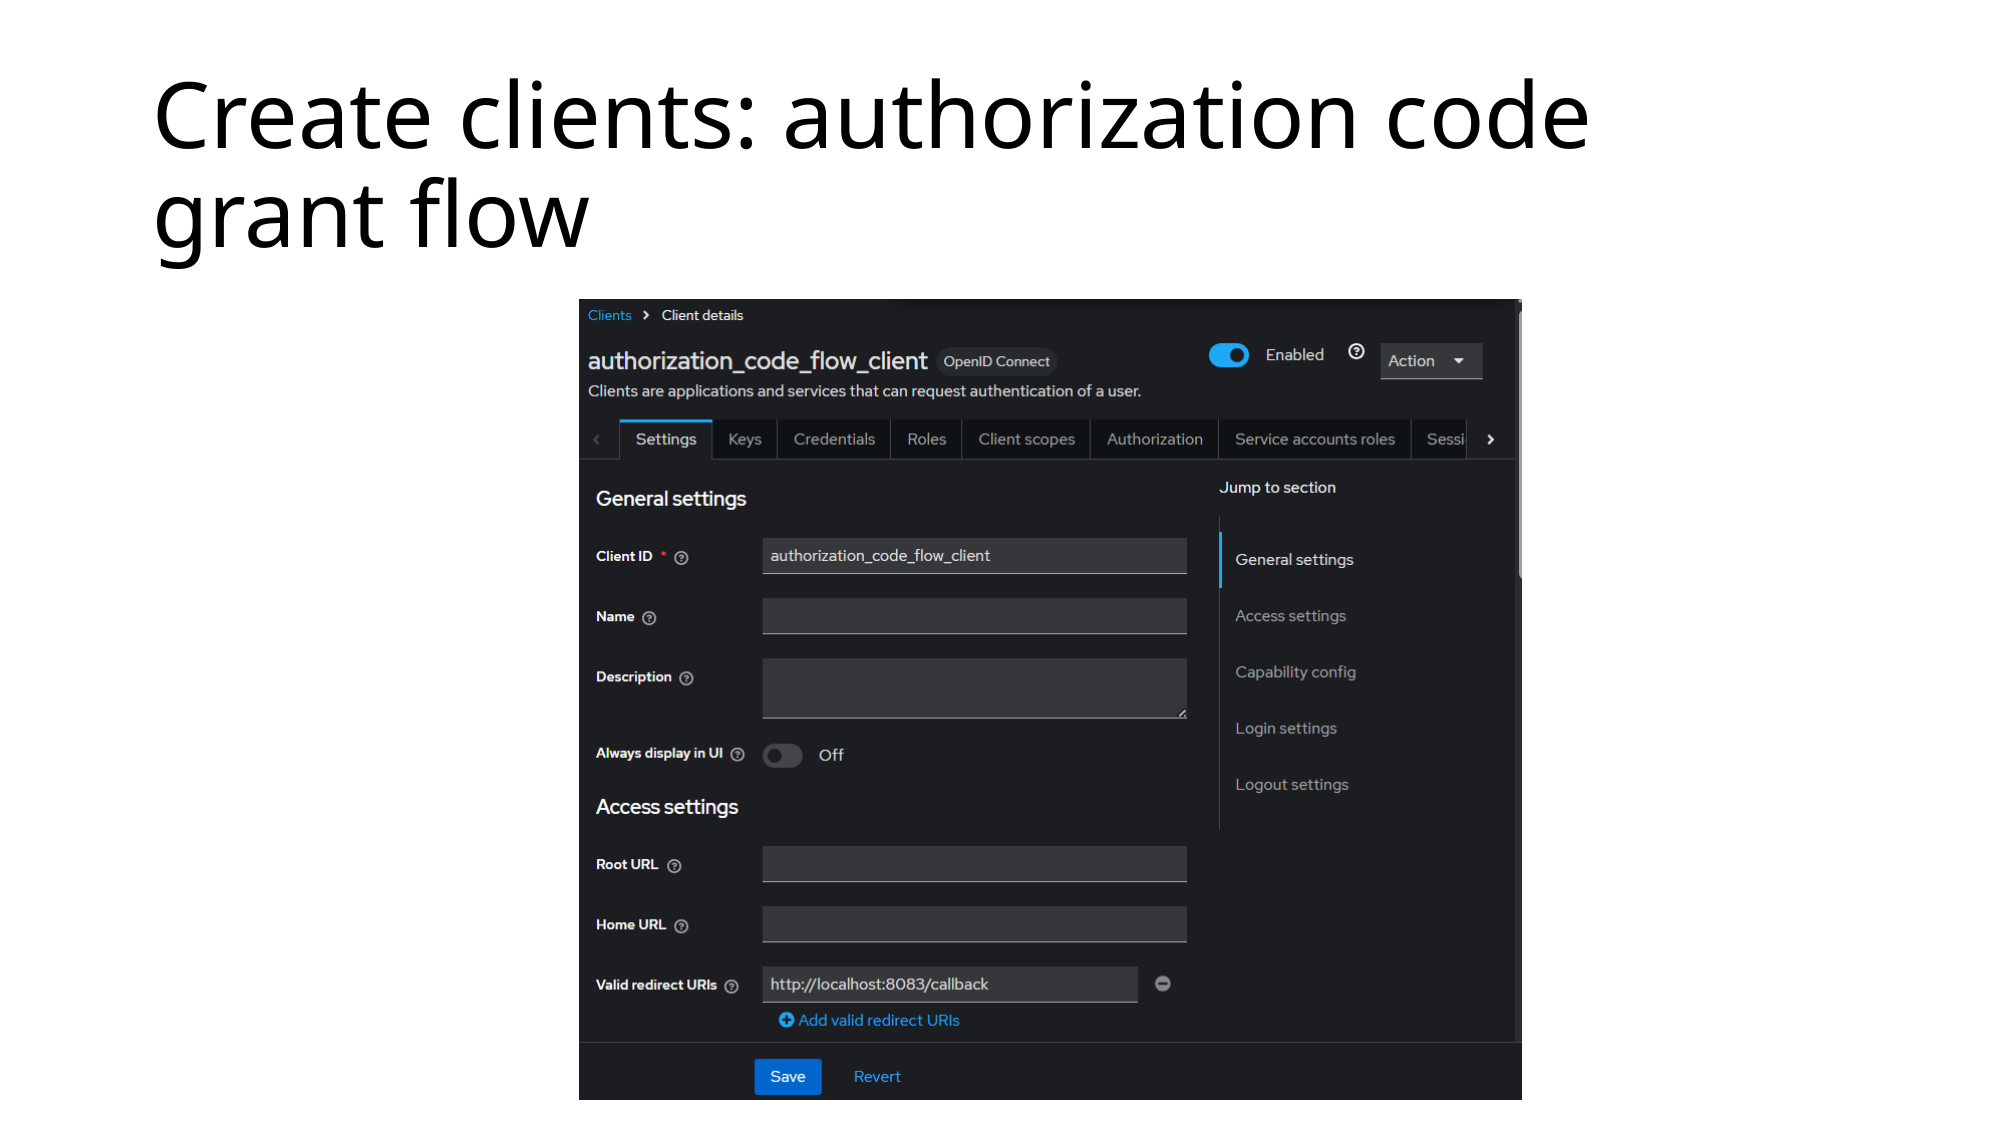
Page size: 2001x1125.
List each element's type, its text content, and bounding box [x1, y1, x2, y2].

title Create clients: authorization code grant flow [137, 59, 1863, 278]
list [579, 299, 1522, 1100]
